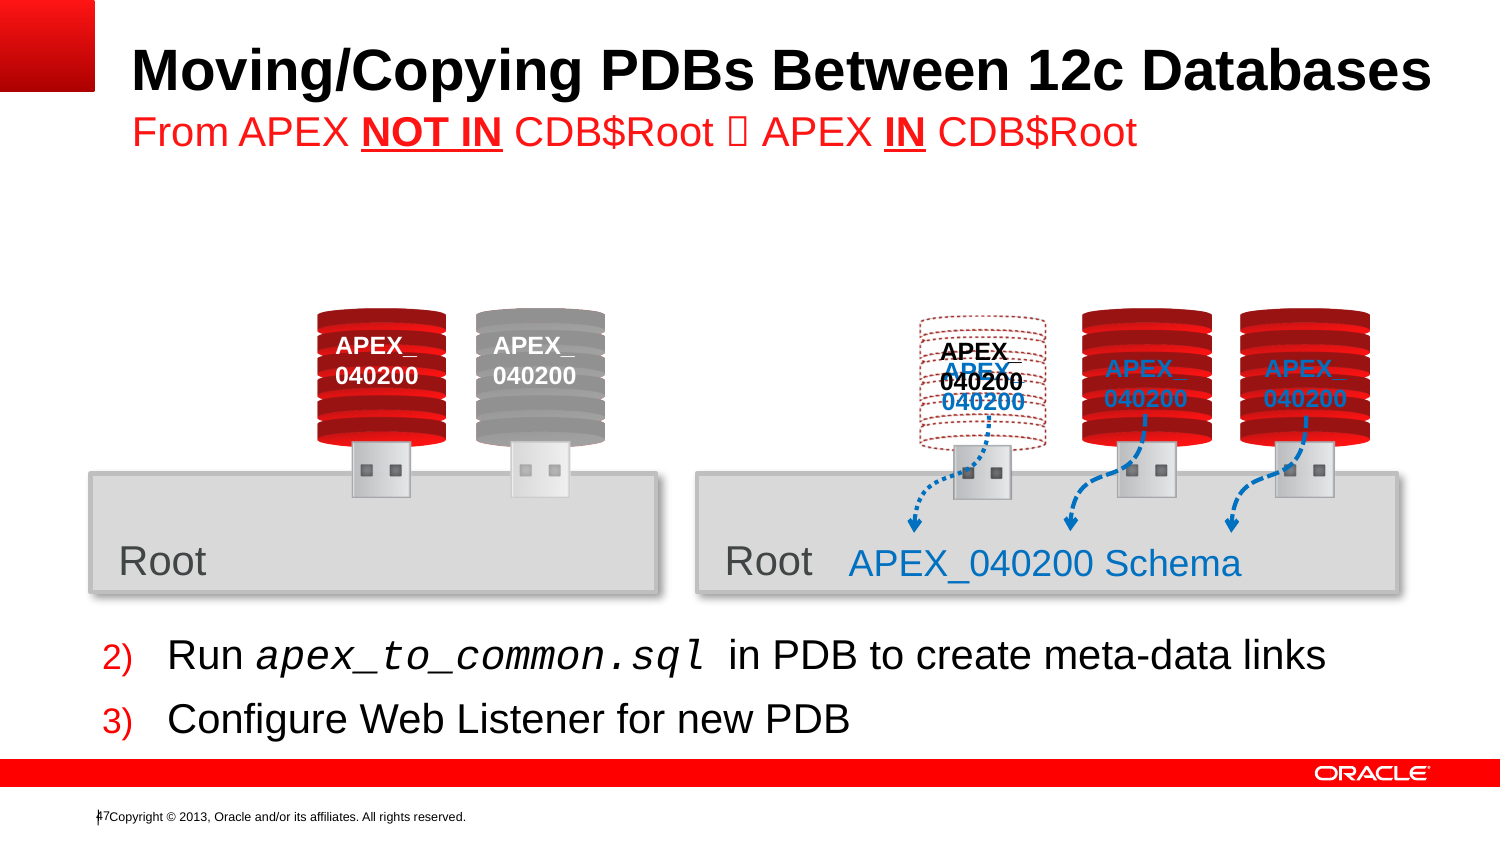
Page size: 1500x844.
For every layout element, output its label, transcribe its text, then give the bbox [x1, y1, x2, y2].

text_box APEX_040200 Schema [833, 531, 1257, 591]
text_box From APEX NOT IN CDB$Root  APEX IN CDB$Root [131, 97, 1482, 148]
picture [476, 308, 606, 499]
picture [1240, 308, 1370, 499]
title Moving/Copying PDBs Between 12c Databases [131, 40, 1483, 167]
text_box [1048, 434, 1167, 511]
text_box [892, 436, 1011, 512]
text_box Run apex_to_common.sql in PDB to create meta-data links [92, 627, 1464, 683]
text_box Configure Web Listener for new PDB [92, 691, 1464, 750]
picture [316, 308, 446, 499]
text_box [695, 471, 1399, 594]
text_box [88, 471, 658, 594]
picture [0, 759, 1500, 787]
text_box Root [709, 526, 828, 592]
text_box Root [103, 526, 222, 592]
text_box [1209, 436, 1328, 512]
picture [909, 315, 1056, 501]
picture [1082, 308, 1212, 499]
